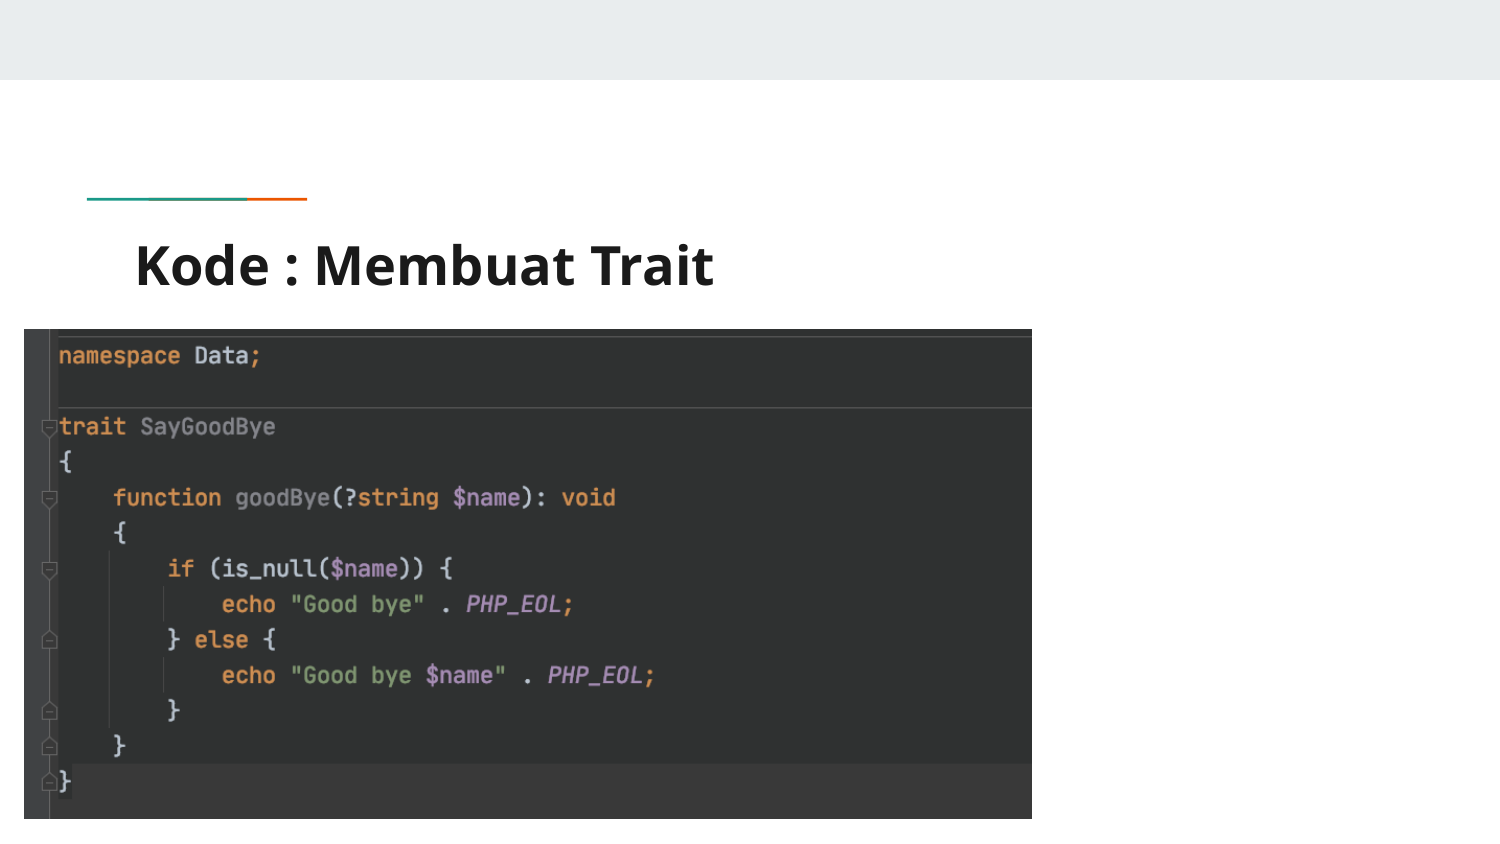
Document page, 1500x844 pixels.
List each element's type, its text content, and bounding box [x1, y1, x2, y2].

title Kode : Membuat Trait [119, 216, 1381, 305]
picture [24, 328, 1032, 819]
